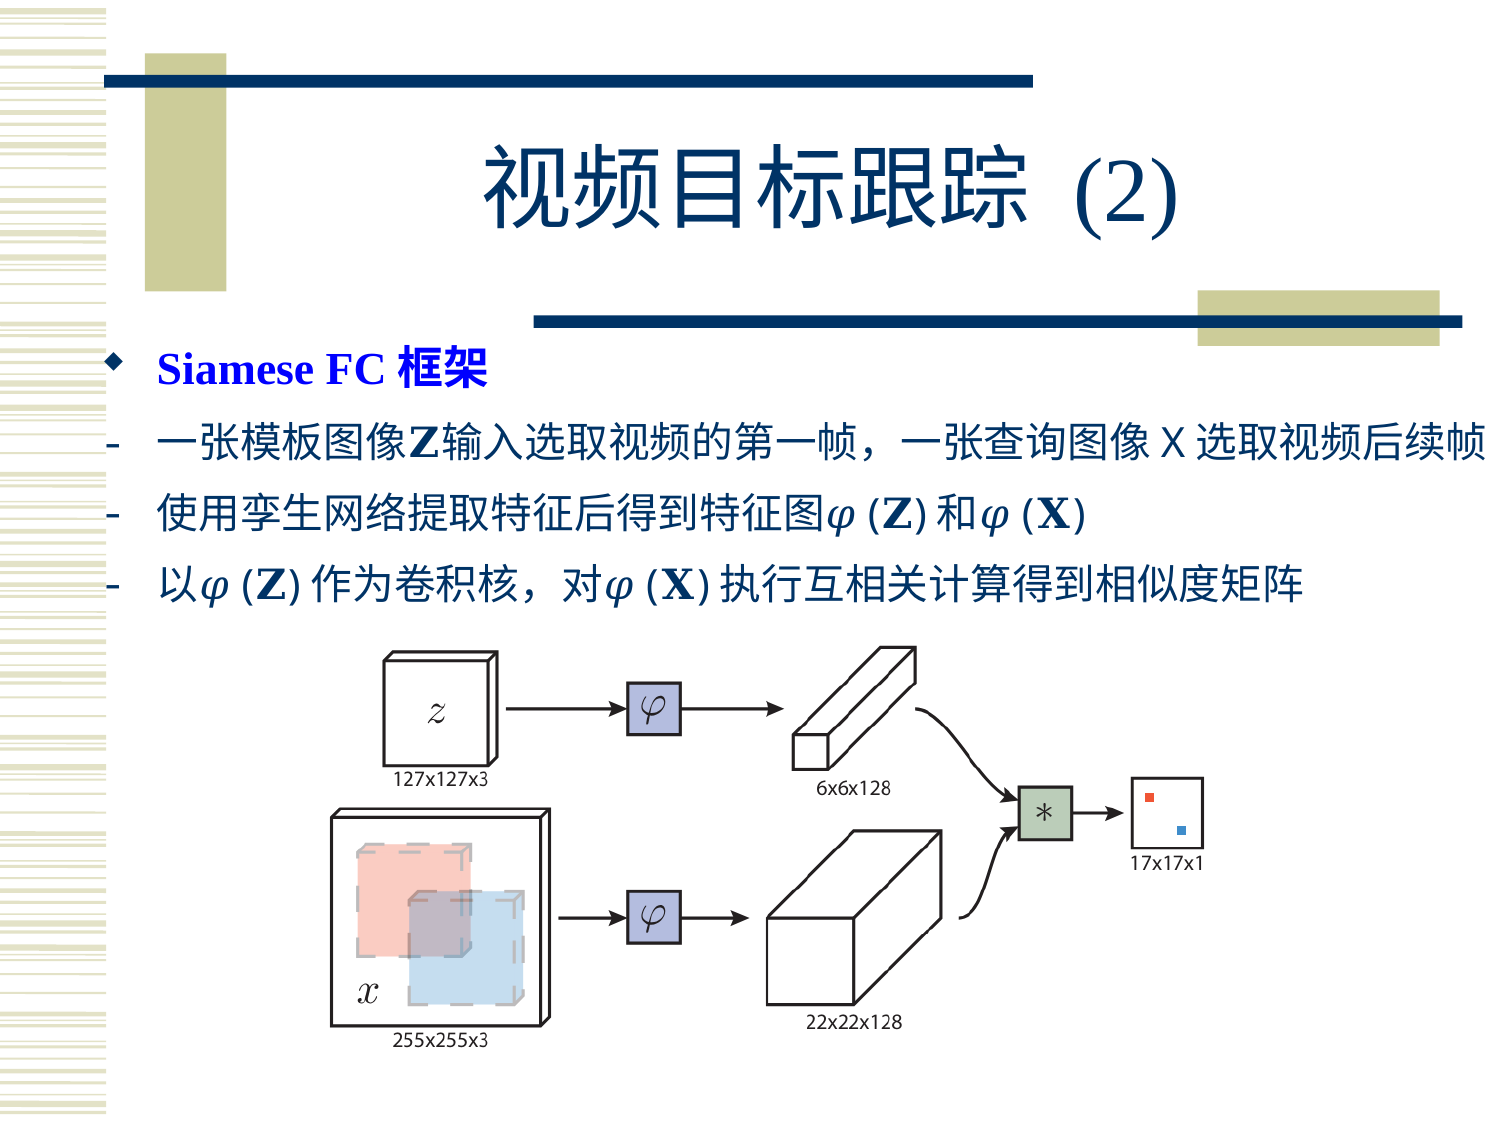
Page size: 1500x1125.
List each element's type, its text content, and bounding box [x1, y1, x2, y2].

list Siamese FC框架 一张模板图像𝐙输入选取视频的第一帧，一张查询图像X选取视频后续帧 使用孪生网络提取特征后得到特征图𝜑(𝐙)和𝜑(𝐗) 以𝜑(𝐙)作为卷积核，对𝜑(𝐗)执行互相关计算得到相似度矩阵 [100, 337, 1500, 1063]
picture [324, 644, 1211, 1052]
title 视频目标跟踪 (2) [224, 99, 1436, 288]
